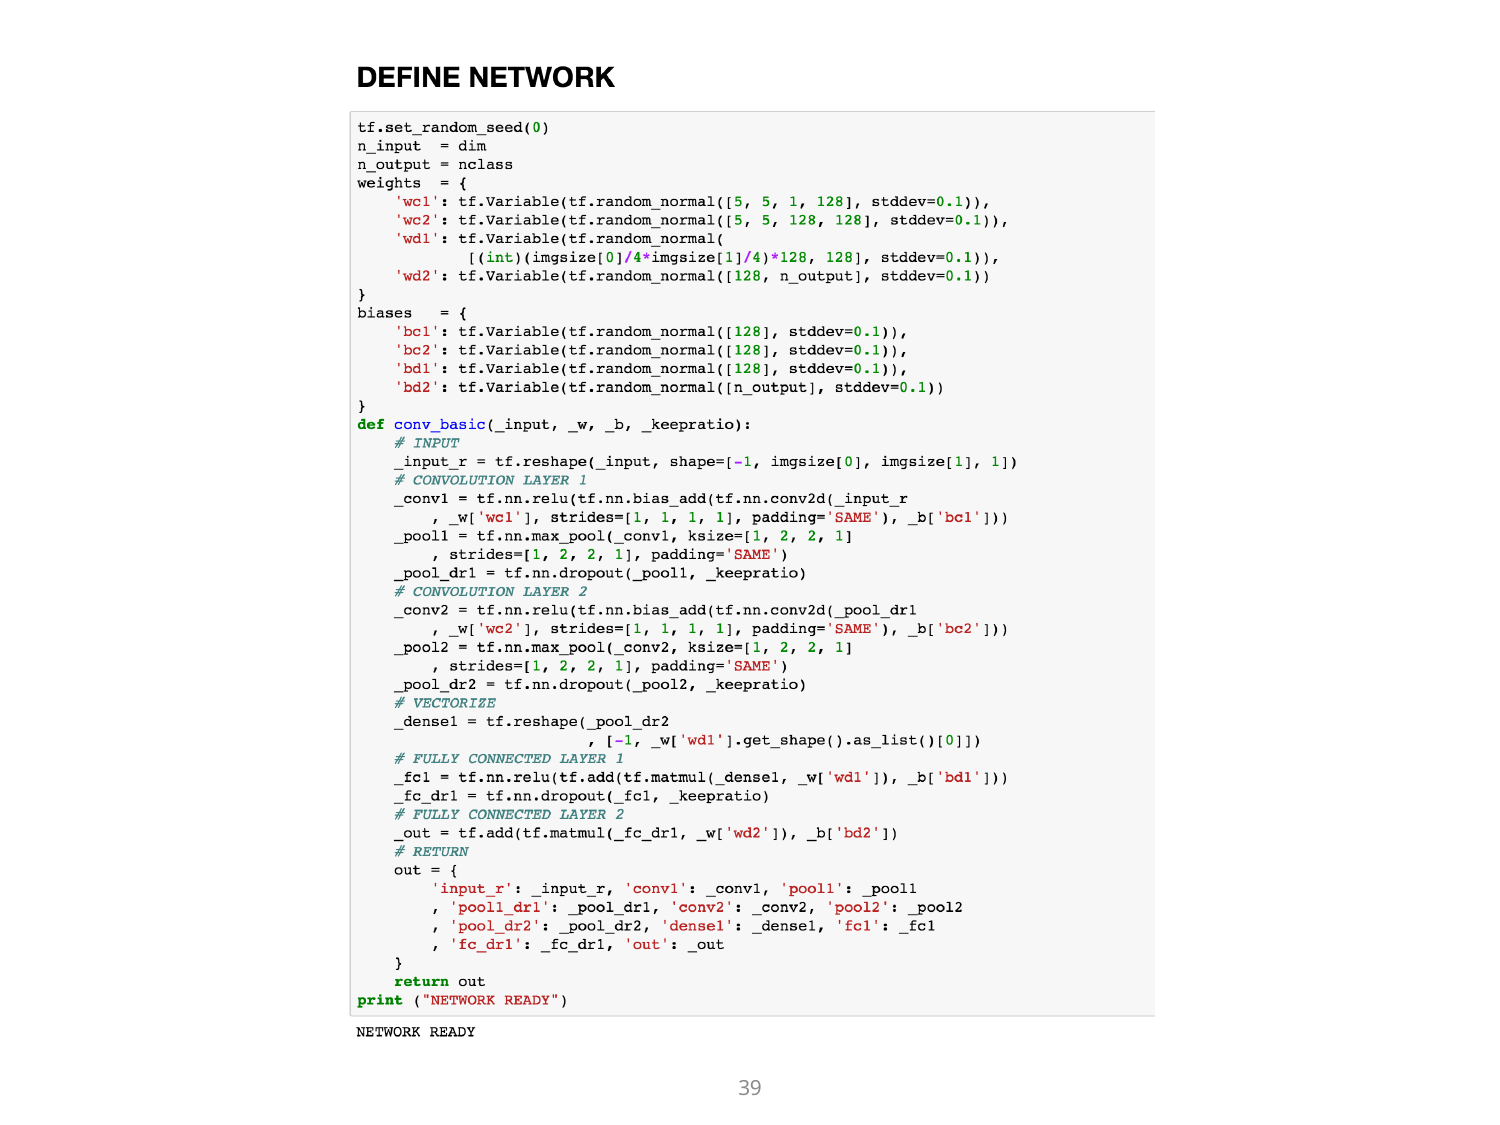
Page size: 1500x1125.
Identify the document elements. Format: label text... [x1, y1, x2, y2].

slide_number 39 [575, 1058, 925, 1119]
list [345, 54, 1155, 1048]
